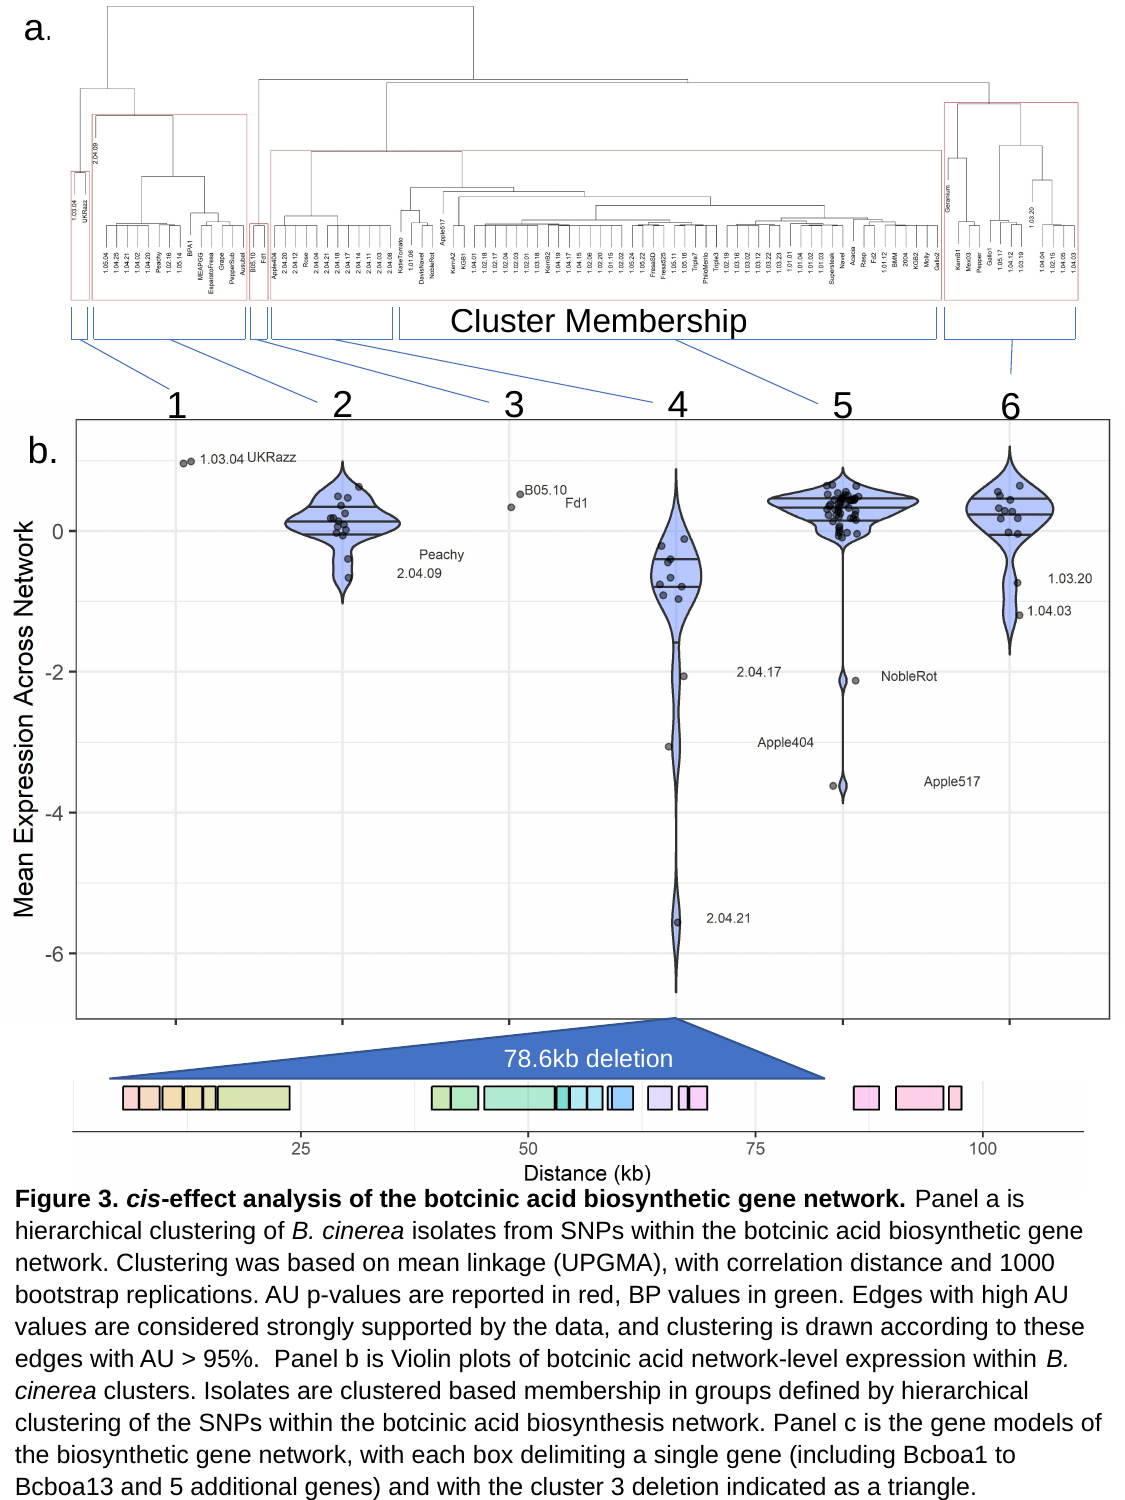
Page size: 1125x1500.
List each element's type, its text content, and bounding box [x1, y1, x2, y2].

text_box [72, 1034, 1085, 1209]
text_box [516, 1025, 718, 1034]
text_box Figure 3. cis-effect analysis of the botcinic acid biosynthetic gene network. Panel a is hierarchical clustering of B. cinerea isolates from SNPs within the botcinic acid biosynthetic gene network. Clustering was based on mean linkage (UPGMA), with correlation distance and 1000 bootstrap replications. AU p-values are reported in red, BP values in green. Edges with high AU values are considered strongly supported by the data, and clustering is drawn according to these edges with AU > 95%. Panel b is Violin plots of botcinic acid network-level expression within B. cinerea clusters. Isolates are clustered based membership in groups defined by hierarchical clustering of the SNPs within the botcinic acid biosynthesis network. Panel c is the gene models of the biosynthetic gene network, with each box delimiting a single gene (including Bcboa1 to Bcboa13 and 5 additional genes) and with the cluster 3 deletion indicated as a triangle. [0, 1173, 1125, 1500]
picture [0, 406, 1123, 1025]
text_box a. [9, 0, 49, 56]
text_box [49, 0, 1125, 435]
